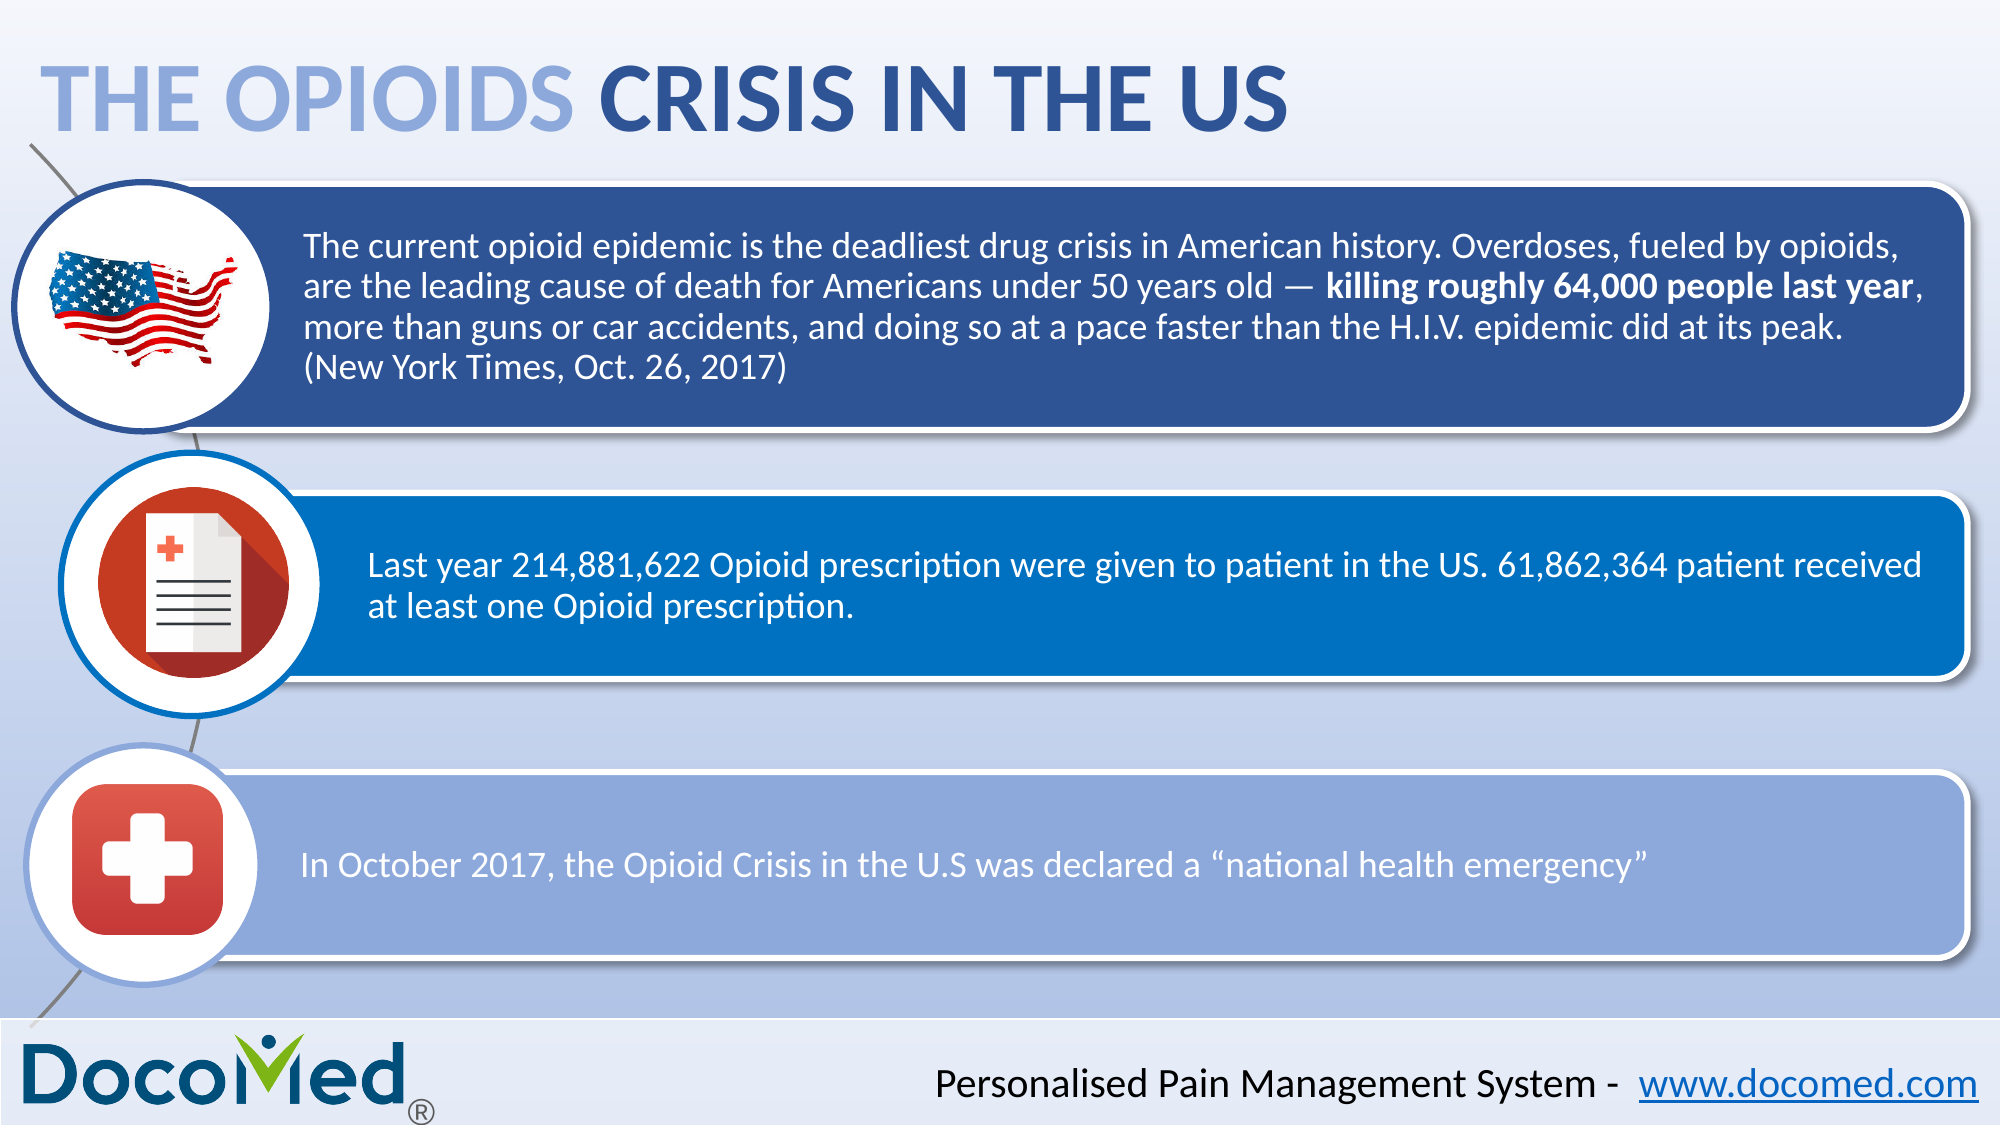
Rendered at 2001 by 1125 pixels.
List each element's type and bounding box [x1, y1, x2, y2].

text_box [0, 1018, 2000, 1125]
picture [45, 247, 240, 370]
picture [72, 784, 223, 936]
picture [97, 487, 289, 679]
text_box [0, 0, 1968, 1018]
picture [16, 1032, 407, 1116]
